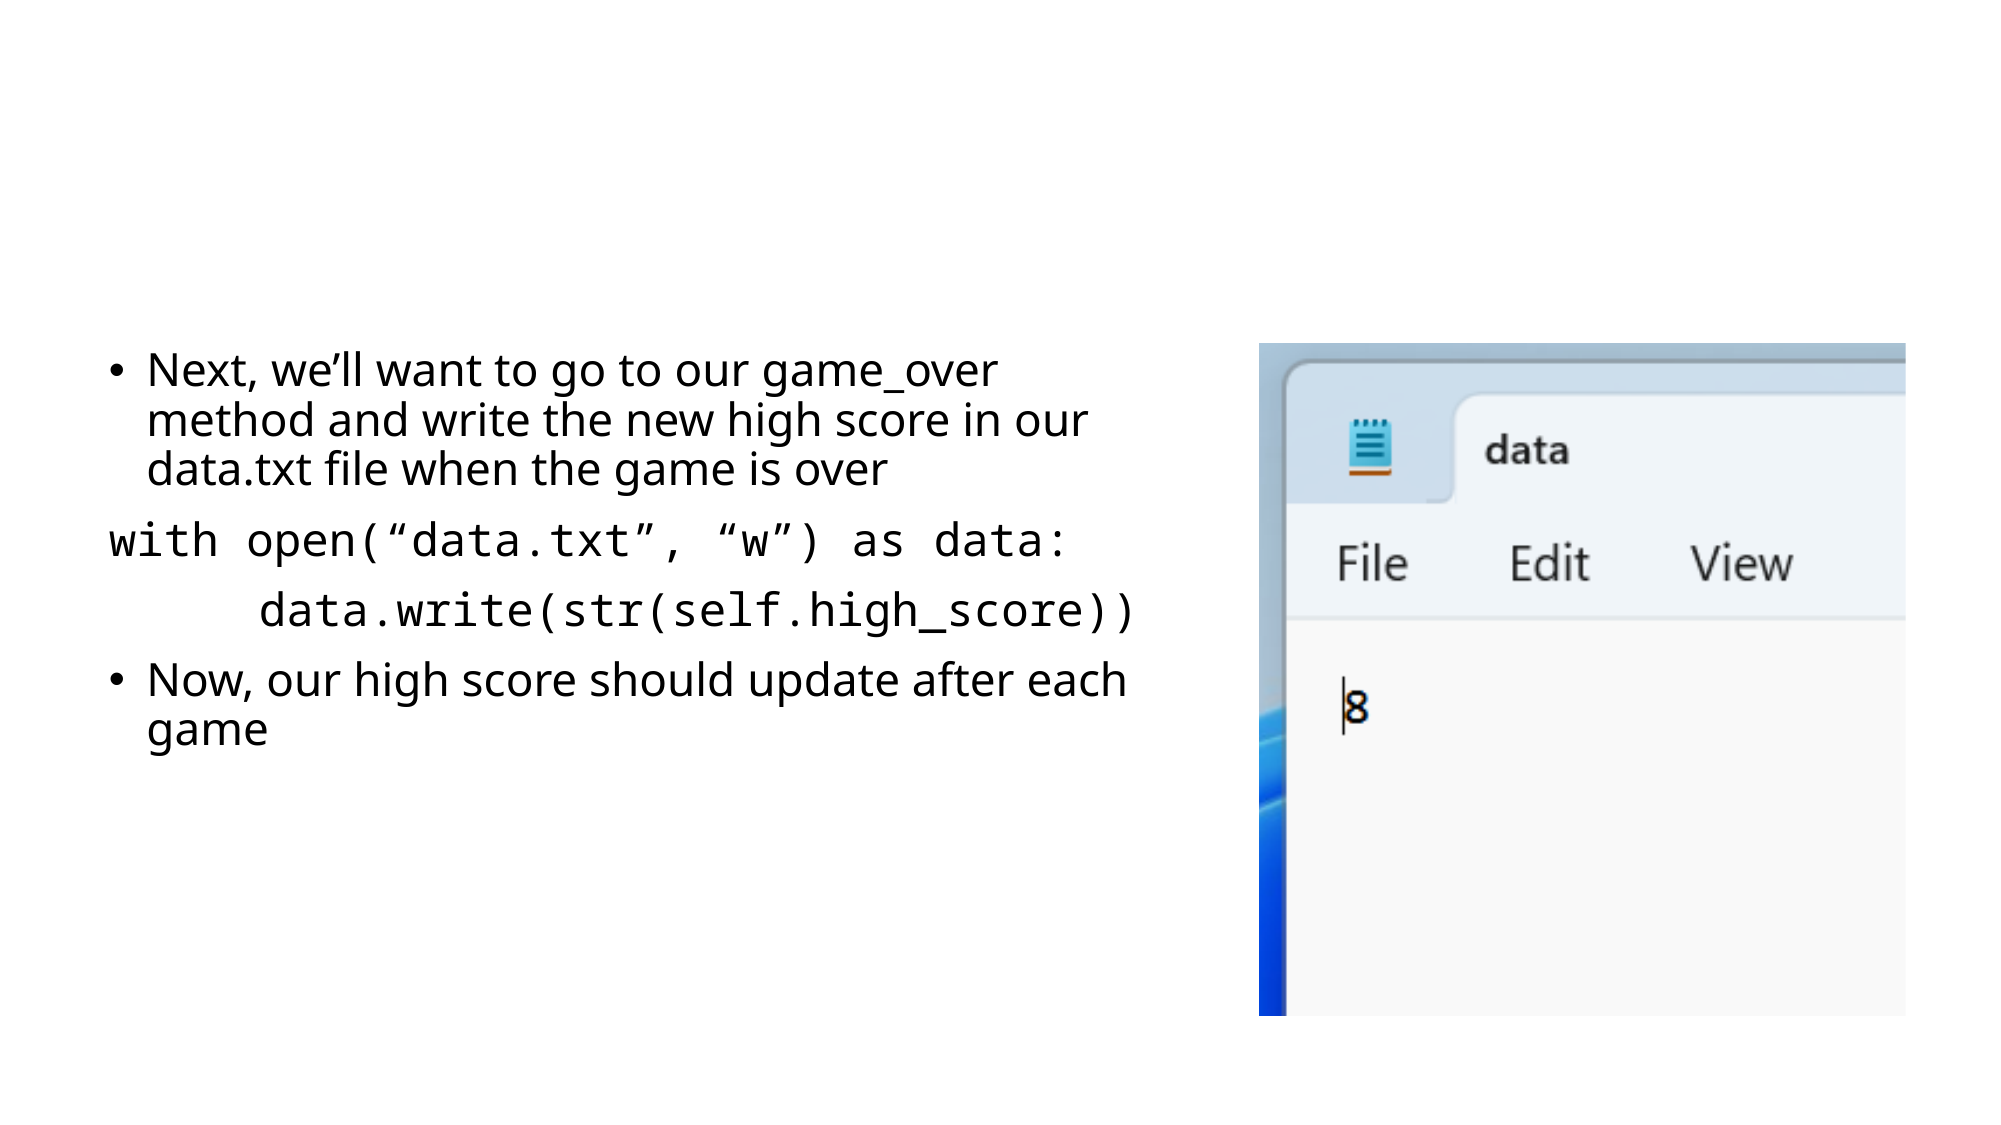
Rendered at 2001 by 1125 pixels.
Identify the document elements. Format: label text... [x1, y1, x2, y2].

list Next, we’ll want to go to our game_over method and write the new high score in our data.txt file when the game is over with open(“data.txt”, “w”) as data: data.write(str(self.high_score)) Now, our high score should update after each game [93, 339, 1196, 1016]
picture [1258, 342, 1907, 1016]
